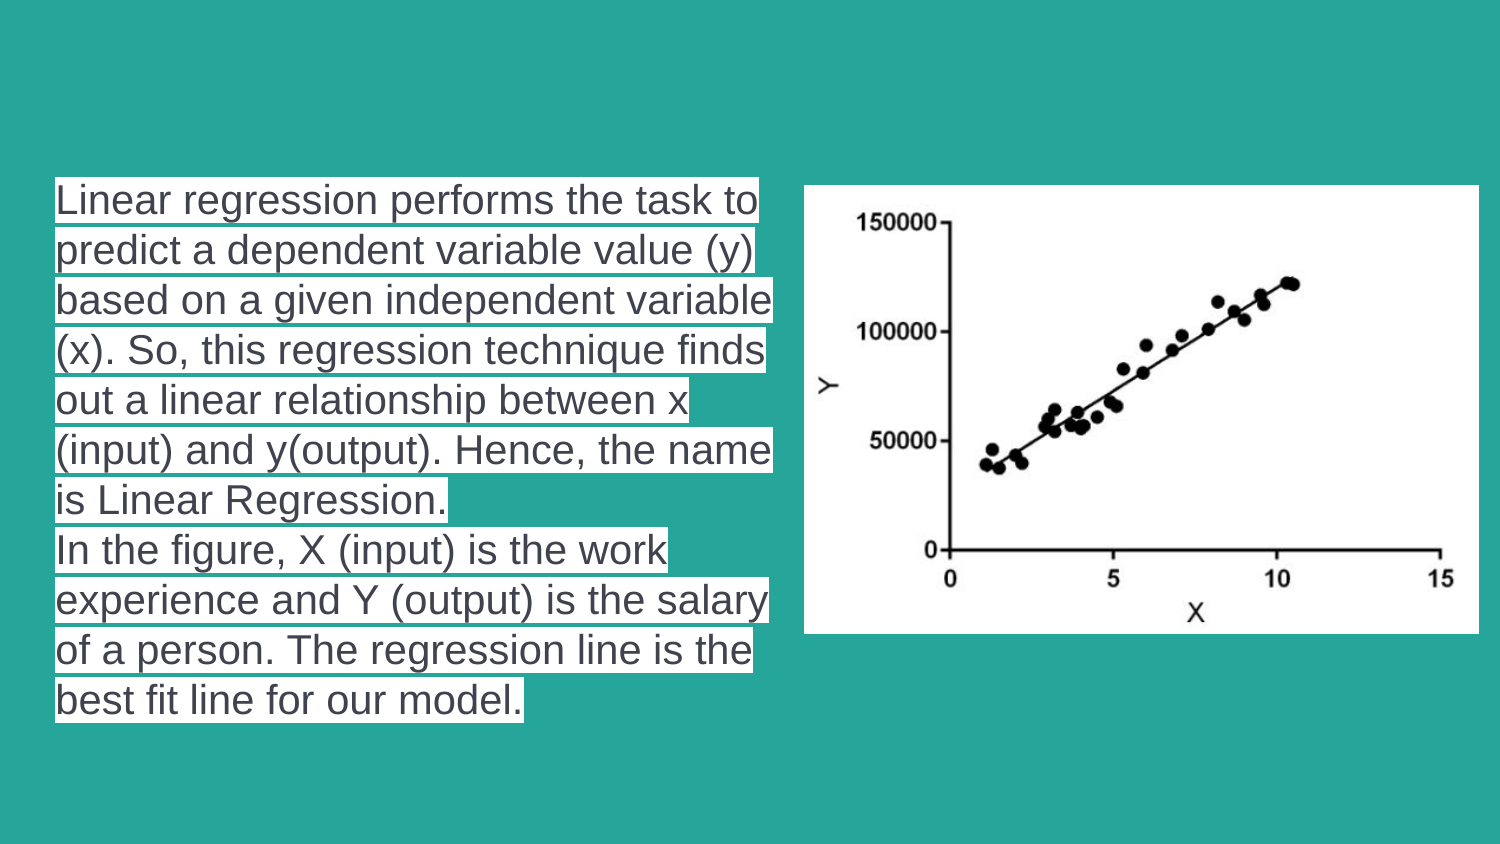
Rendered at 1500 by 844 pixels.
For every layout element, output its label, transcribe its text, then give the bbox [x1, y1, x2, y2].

title Linear regression performs the task to predict a dependent variable value (y) based on a given independent variable (x). So, this regression technique finds out a linear relationship between x (input) and y(output). Hence, the name is Linear Regression. In the figure, X (input) is the work experience and Y (output) is the salary of a person. The regression line is the best fit line for our model. [40, 51, 825, 844]
picture [803, 184, 1479, 634]
